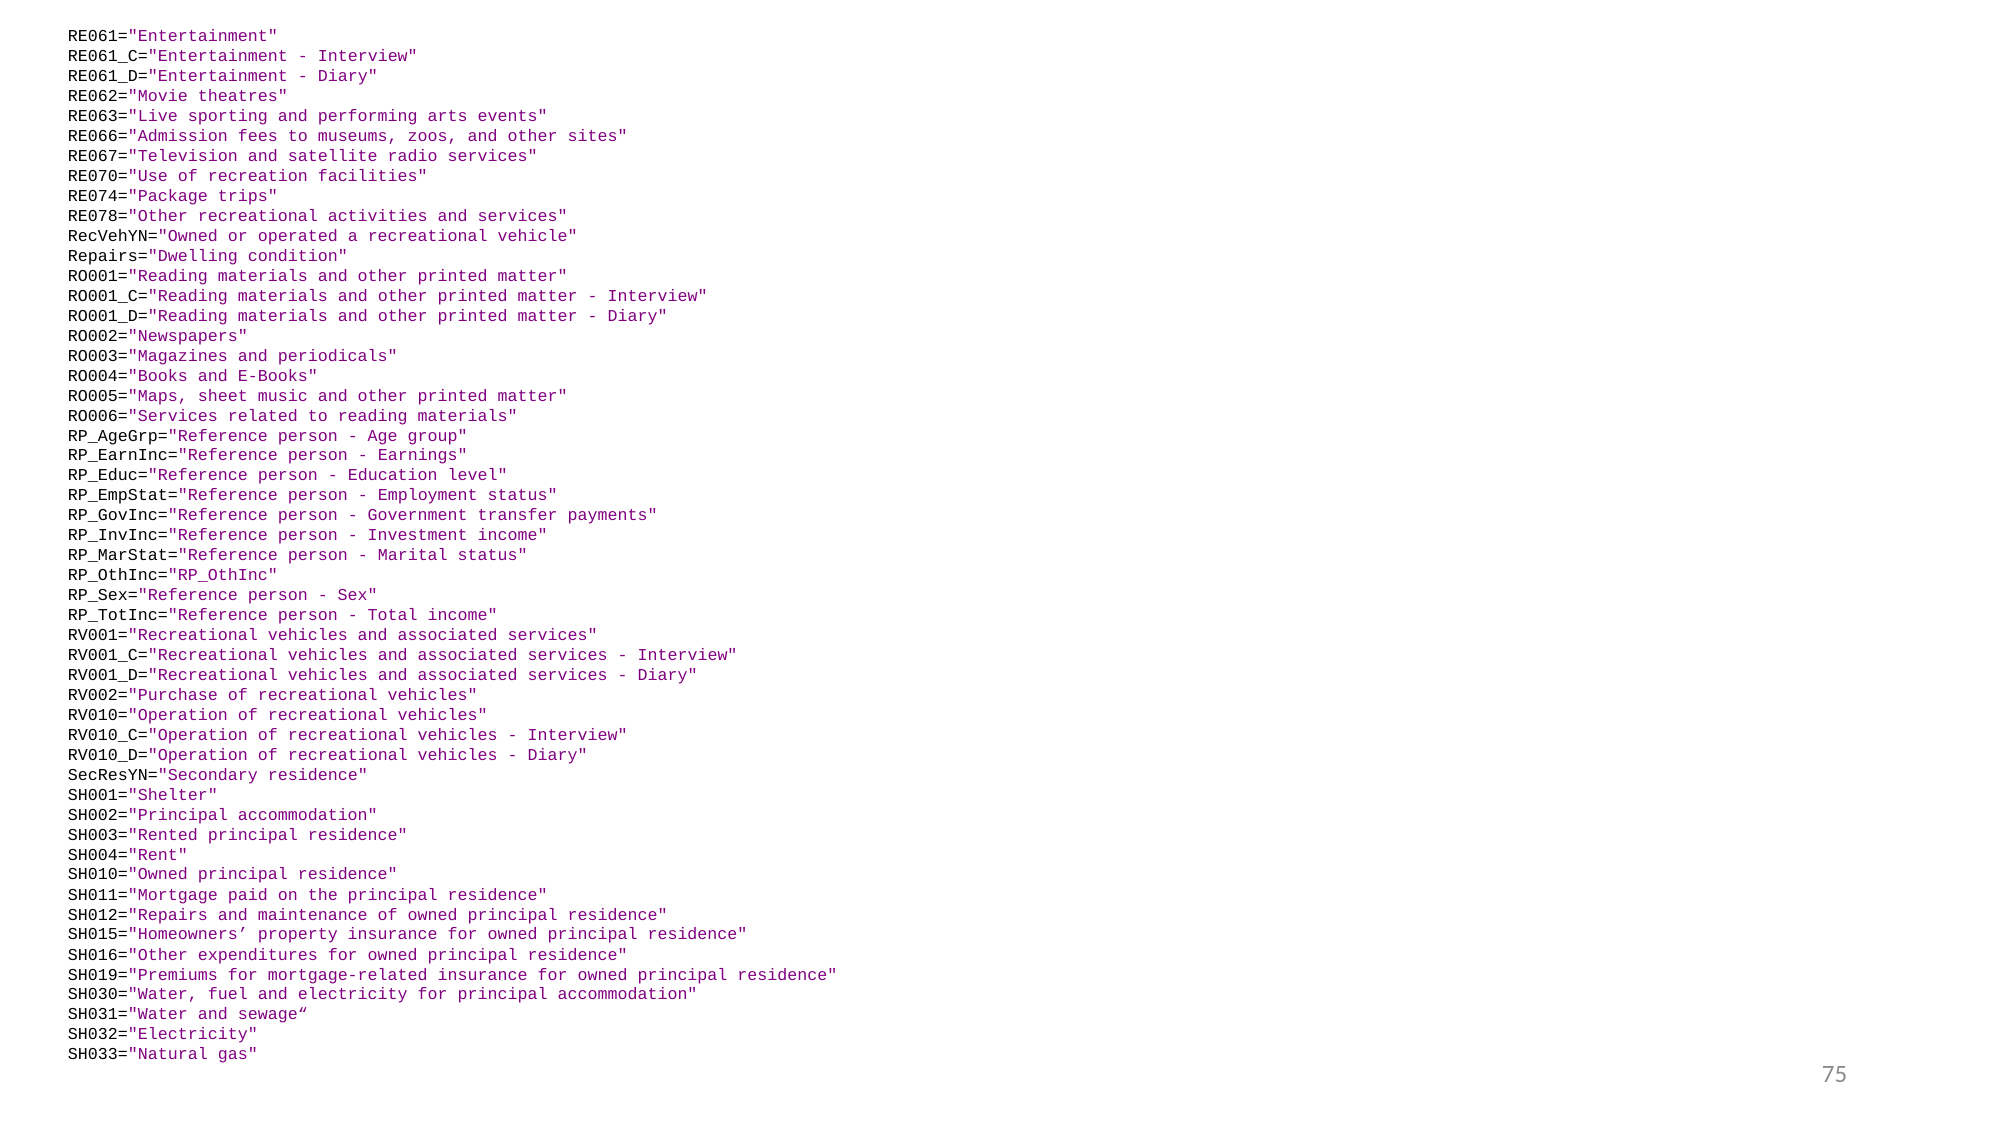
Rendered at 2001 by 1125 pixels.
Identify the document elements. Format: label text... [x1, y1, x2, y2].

slide_number 75 [1412, 1071, 1863, 1103]
text_box RE061="Entertainment" RE061_C="Entertainment - Interview" RE061_D="Entertainment - Diary" RE062="Movie theatres" RE063="Live sporting and performing arts events" RE066="Admission fees to museums, zoos, and other sites" RE067="Television and satellite radio services" RE070="Use of recreation facilities" RE074="Package trips" RE078="Other recreational activities and services" RecVehYN="Owned or operated a recreational vehicle" Repairs="Dwelling condition" RO001="Reading materials and other printed matter" RO001_C="Reading materials and other printed matter - Interview" RO001_D="Reading materials and other printed matter - Diary" RO002="Newspapers" RO003="Magazines and periodicals" RO004="Books and E-Books" RO005="Maps, sheet music and other printed matter" RO006="Services related to reading materials" RP_AgeGrp="Reference person - Age group" RP_EarnInc="Reference person - Earnings" RP_Educ="Reference person - Education level" RP_EmpStat="Reference person - Employment status" RP_GovInc="Reference person - Government transfer payments" RP_InvInc="Reference person - Investment income" RP_MarStat="Reference person - Marital status" RP_OthInc="RP_OthInc" RP_Sex="Reference person - Sex" RP_TotInc="Reference person - Total income" RV001="Recreational vehicles and associated services" RV001_C="Recreational vehicles and associated services - Interview" RV001_D="Recreational vehicles and associated services - Diary" RV002="Purchase of recreational vehicles" RV010="Operation of recreational vehicles" RV010_C="Operation of recreational vehicles - Interview" RV010_D="Operation of recreational vehicles - Diary" SecResYN="Secondary residence" SH001="Shelter" SH002="Principal accommodation" SH003="Rented principal residence" SH004="Rent" SH010="Owned principal residence" SH011="Mortgage paid on the principal residence" SH012="Repairs and maintenance of owned principal residence" SH015="Homeowners’ property insurance for owned principal residence" SH016="Other expenditures for owned principal residence" SH019="Premiums for mortgage-related insurance for owned principal residence" SH030="Water, fuel and electricity for principal accommodation" SH031="Water and sewage“ SH032="Electricity" SH033="Natural gas" [53, 17, 2000, 1071]
